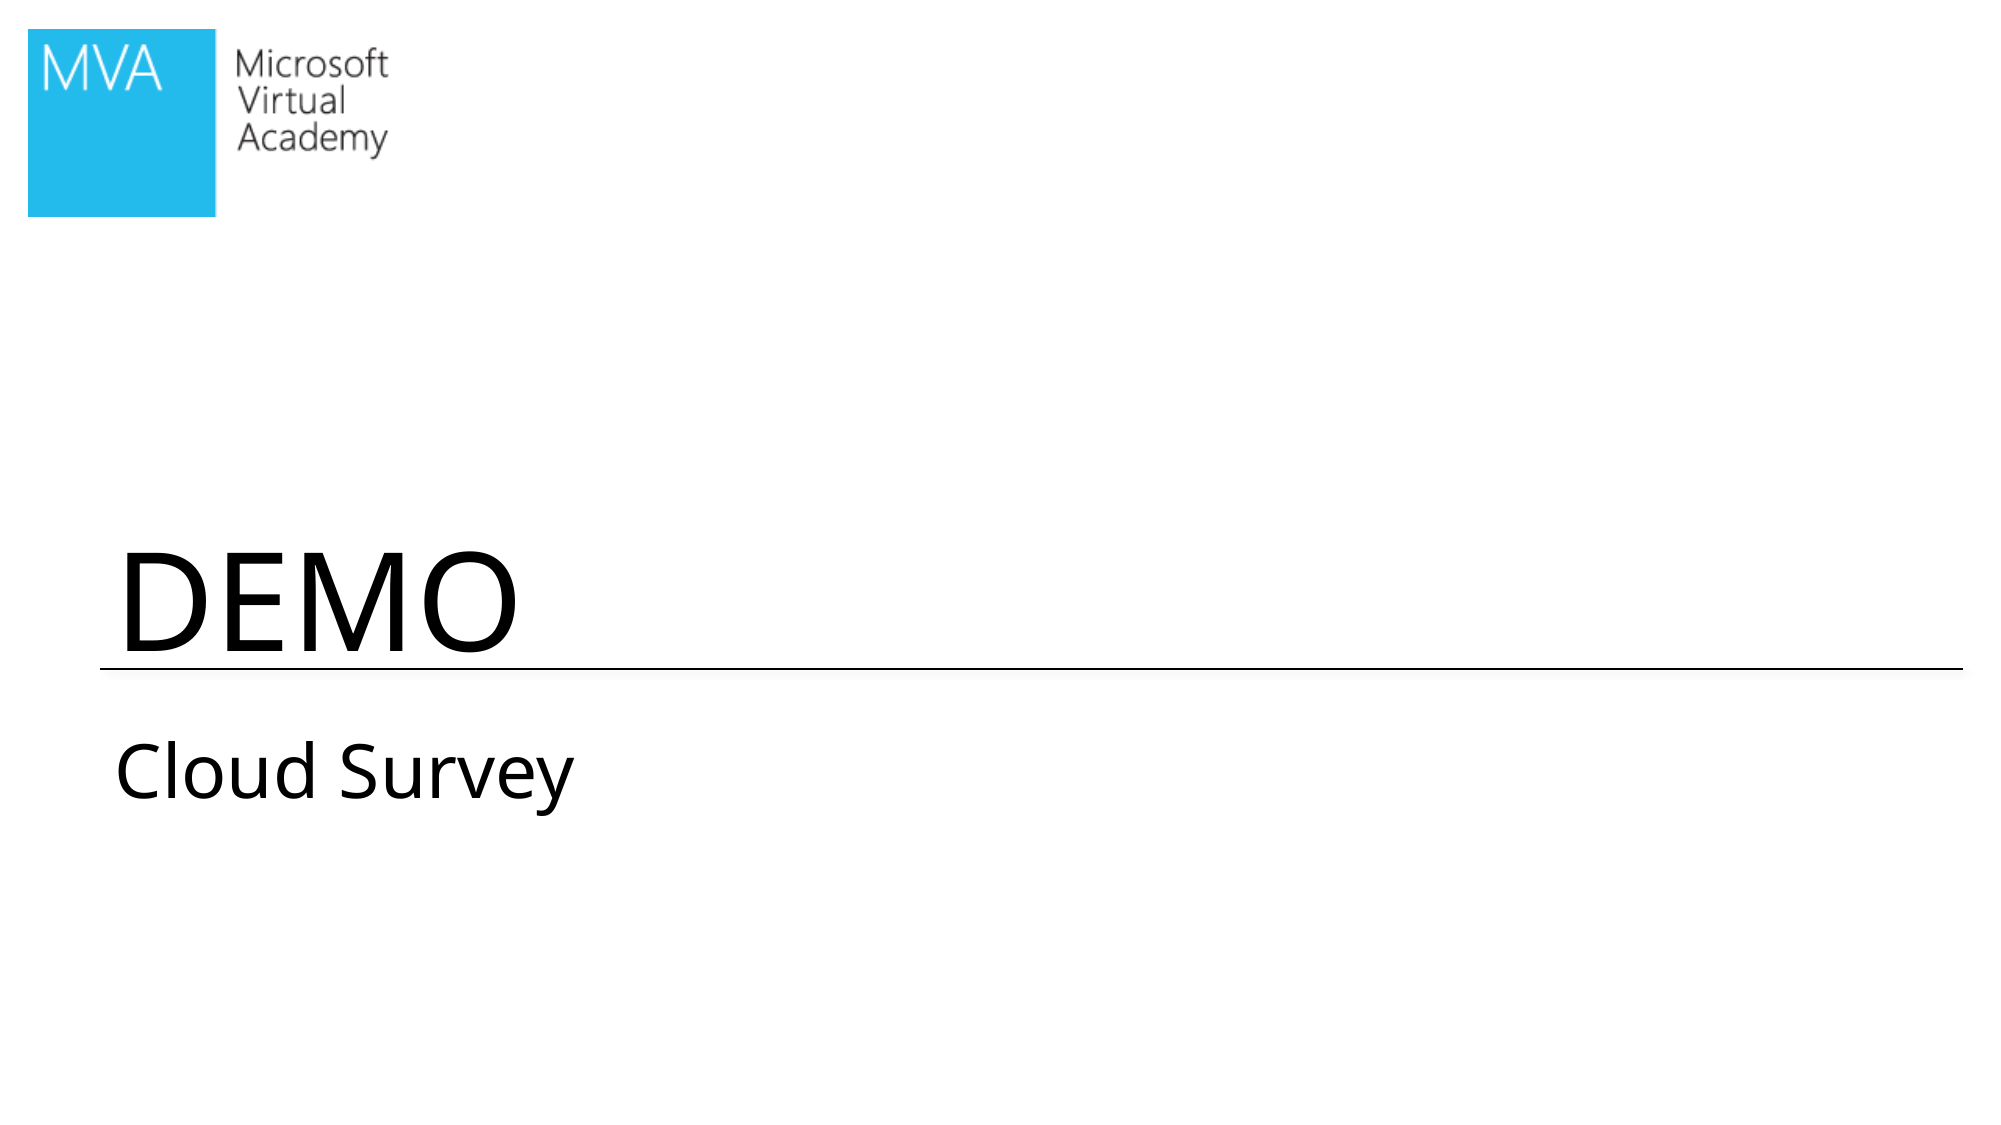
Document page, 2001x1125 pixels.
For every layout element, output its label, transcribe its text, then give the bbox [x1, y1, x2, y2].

title Cloud Survey [99, 733, 1976, 1009]
picture [28, 29, 497, 217]
